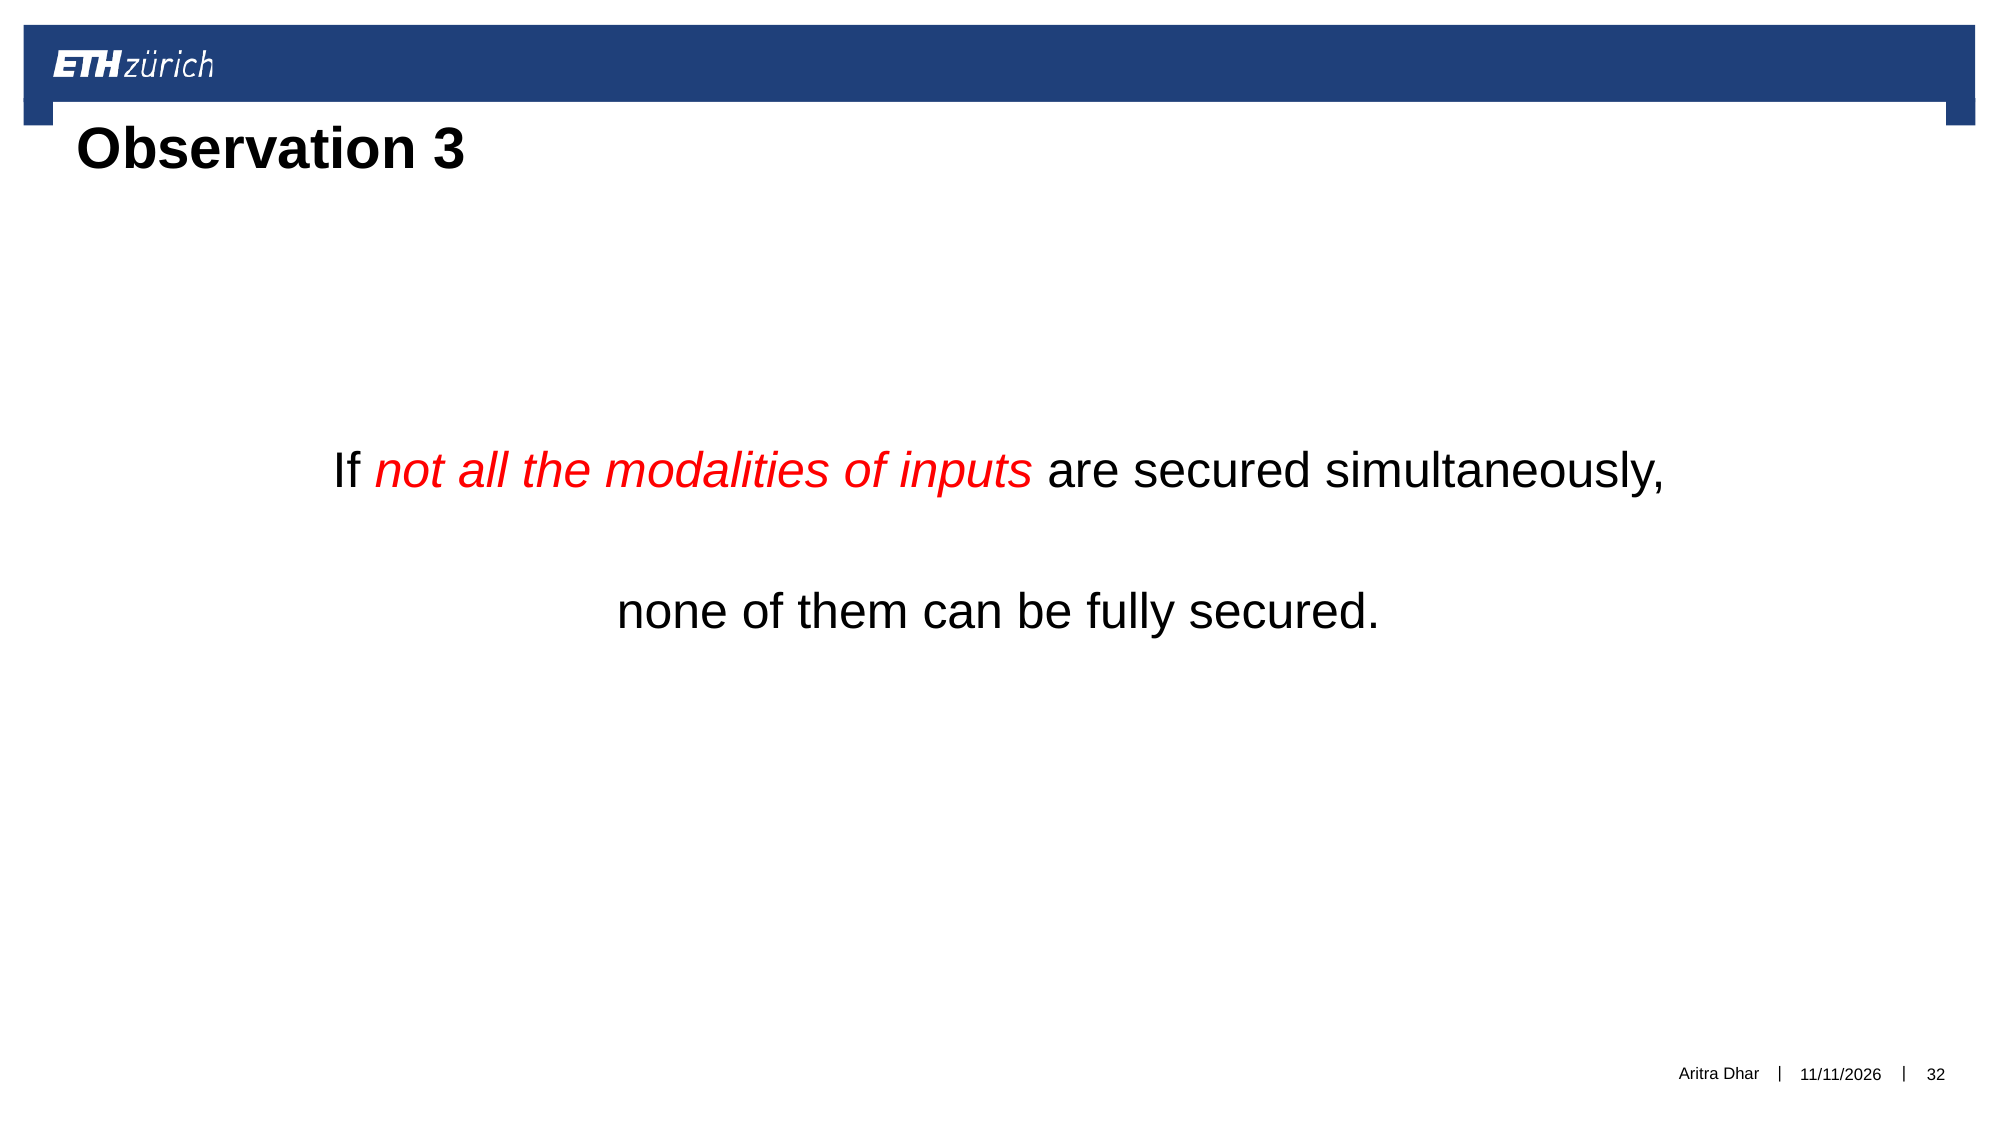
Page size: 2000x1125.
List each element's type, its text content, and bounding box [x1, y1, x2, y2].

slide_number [1790, 1034, 1892, 1112]
list If not all the modalities of inputs are secured simultaneously, none of them can be fully secured. [53, 437, 1946, 688]
slide_number 32 [1906, 1034, 1966, 1112]
footer Aritra Dhar [999, 1034, 1760, 1111]
title Observation 3 [53, 101, 1946, 262]
